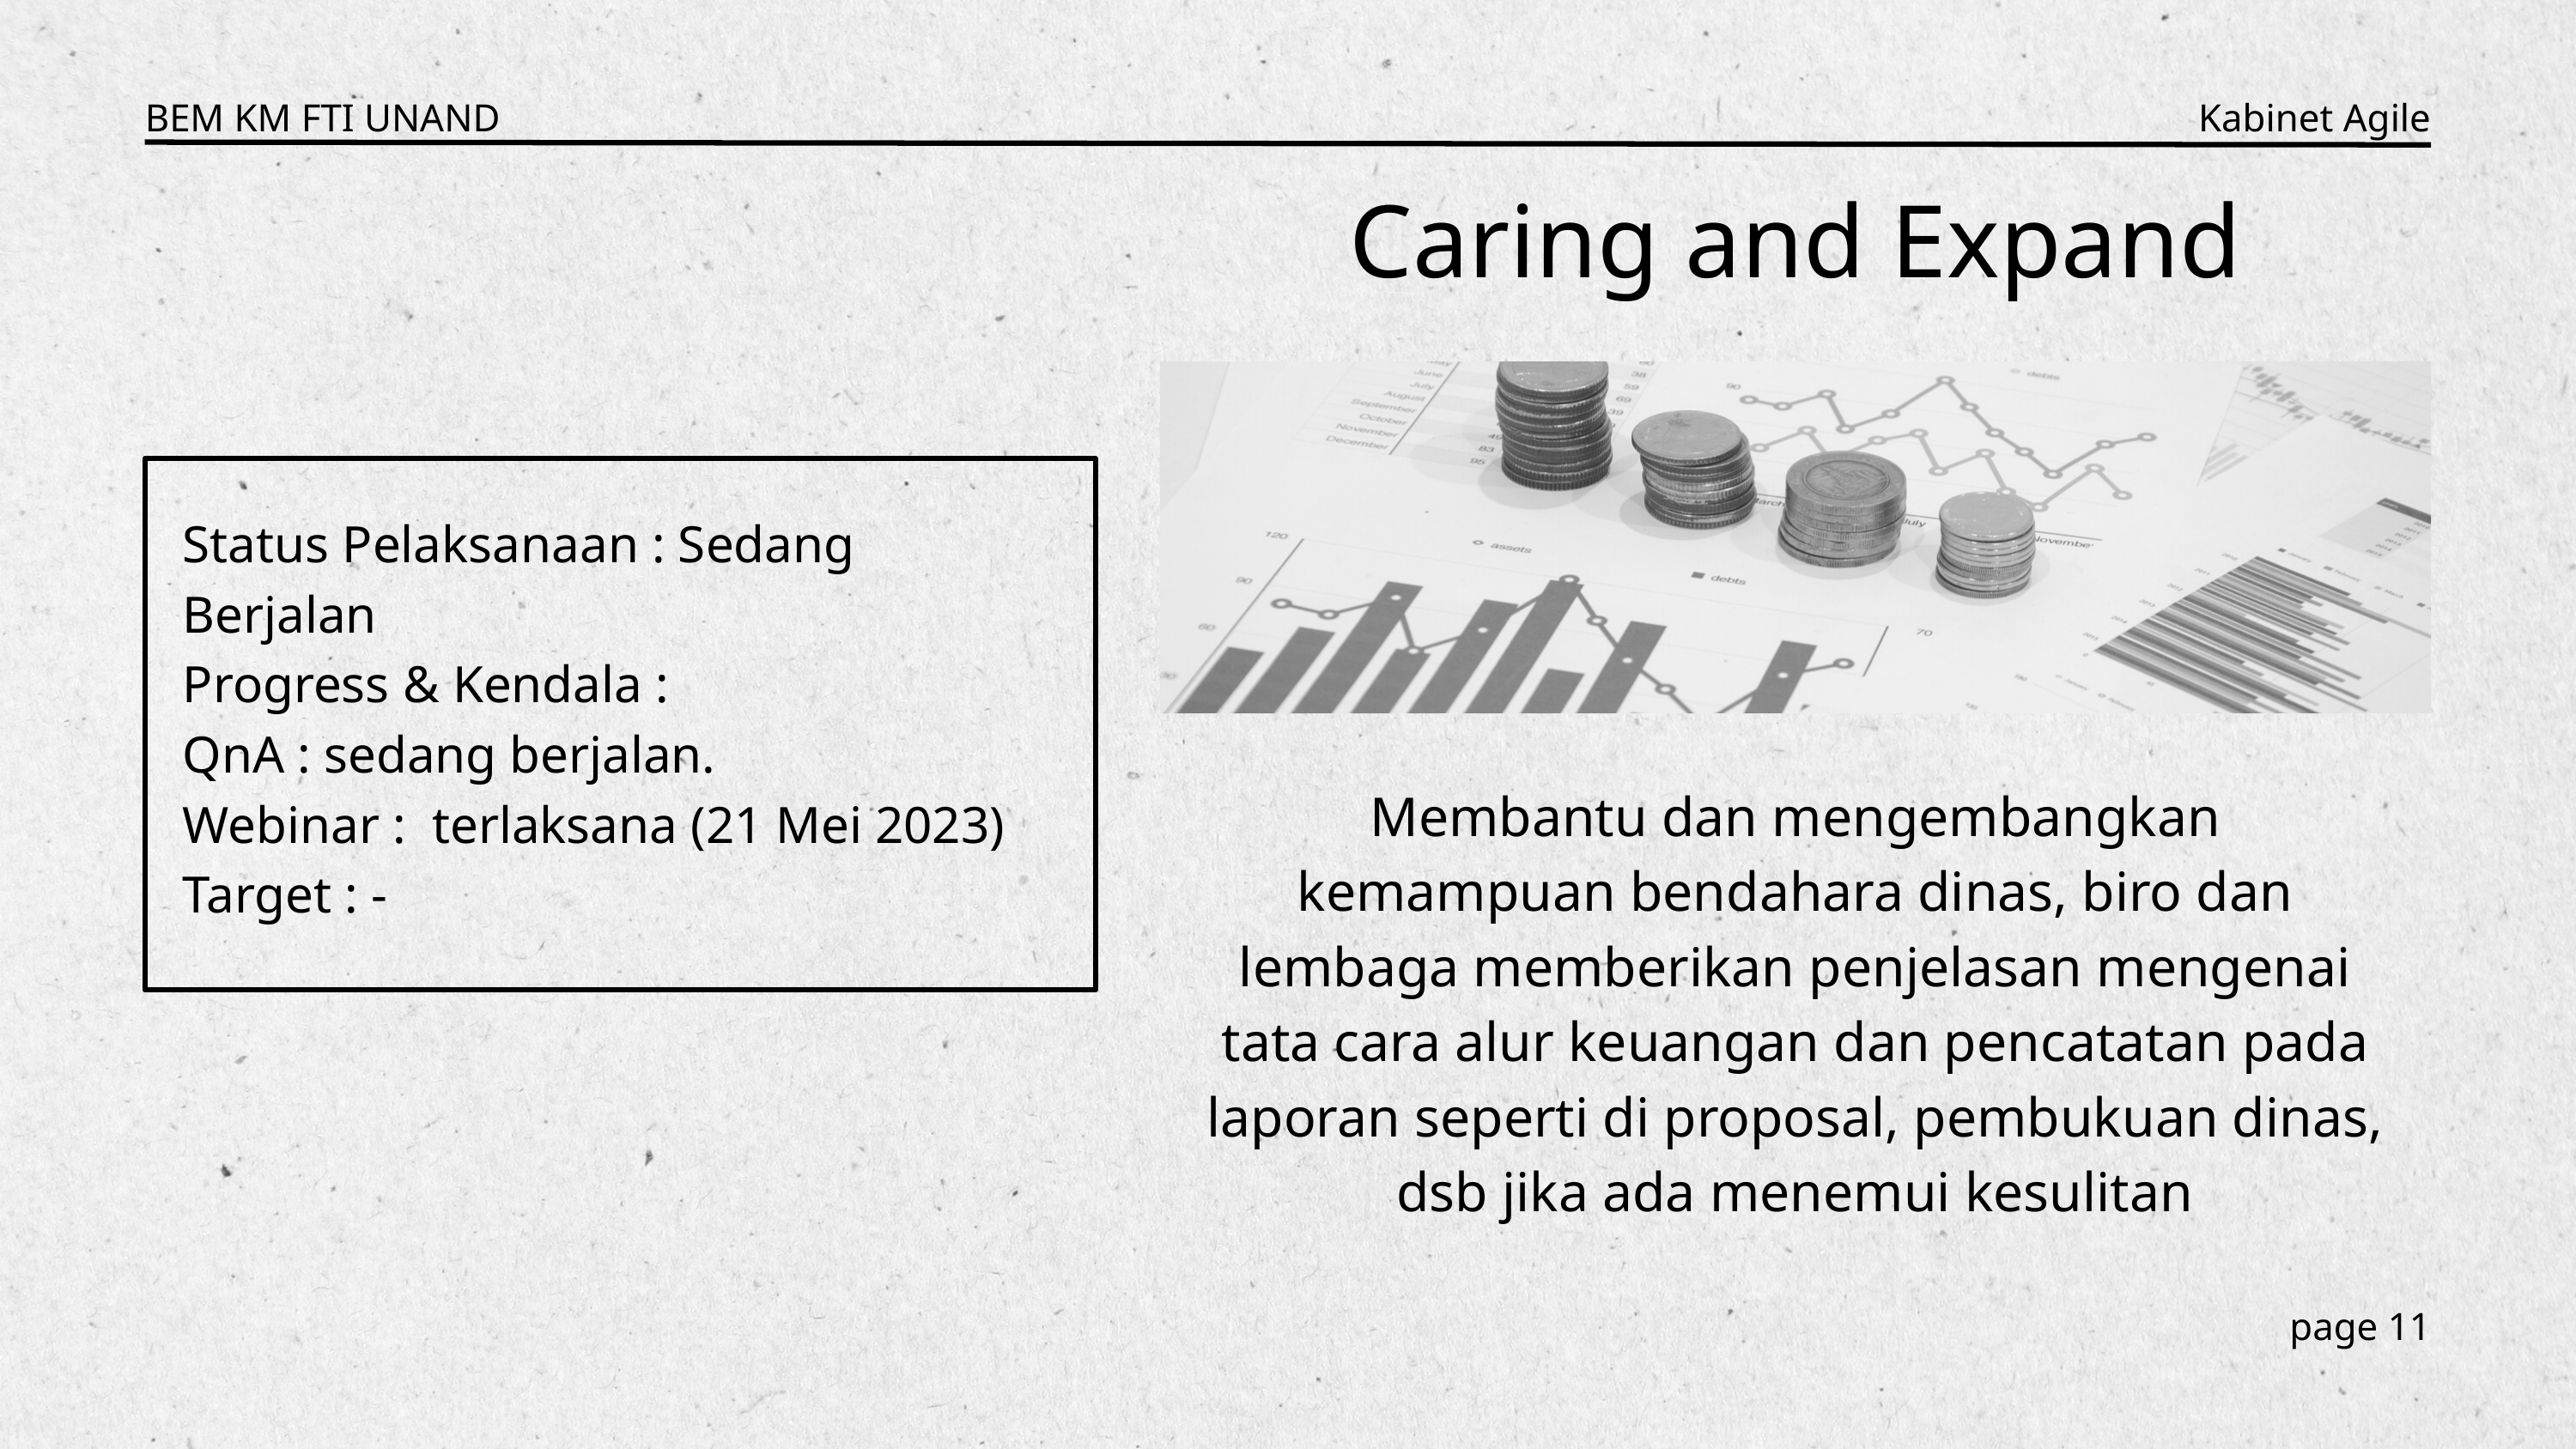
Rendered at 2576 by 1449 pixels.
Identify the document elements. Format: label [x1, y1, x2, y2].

picture [0, 0, 2576, 1449]
text_box [1159, 361, 2432, 713]
text_box [144, 458, 1096, 991]
